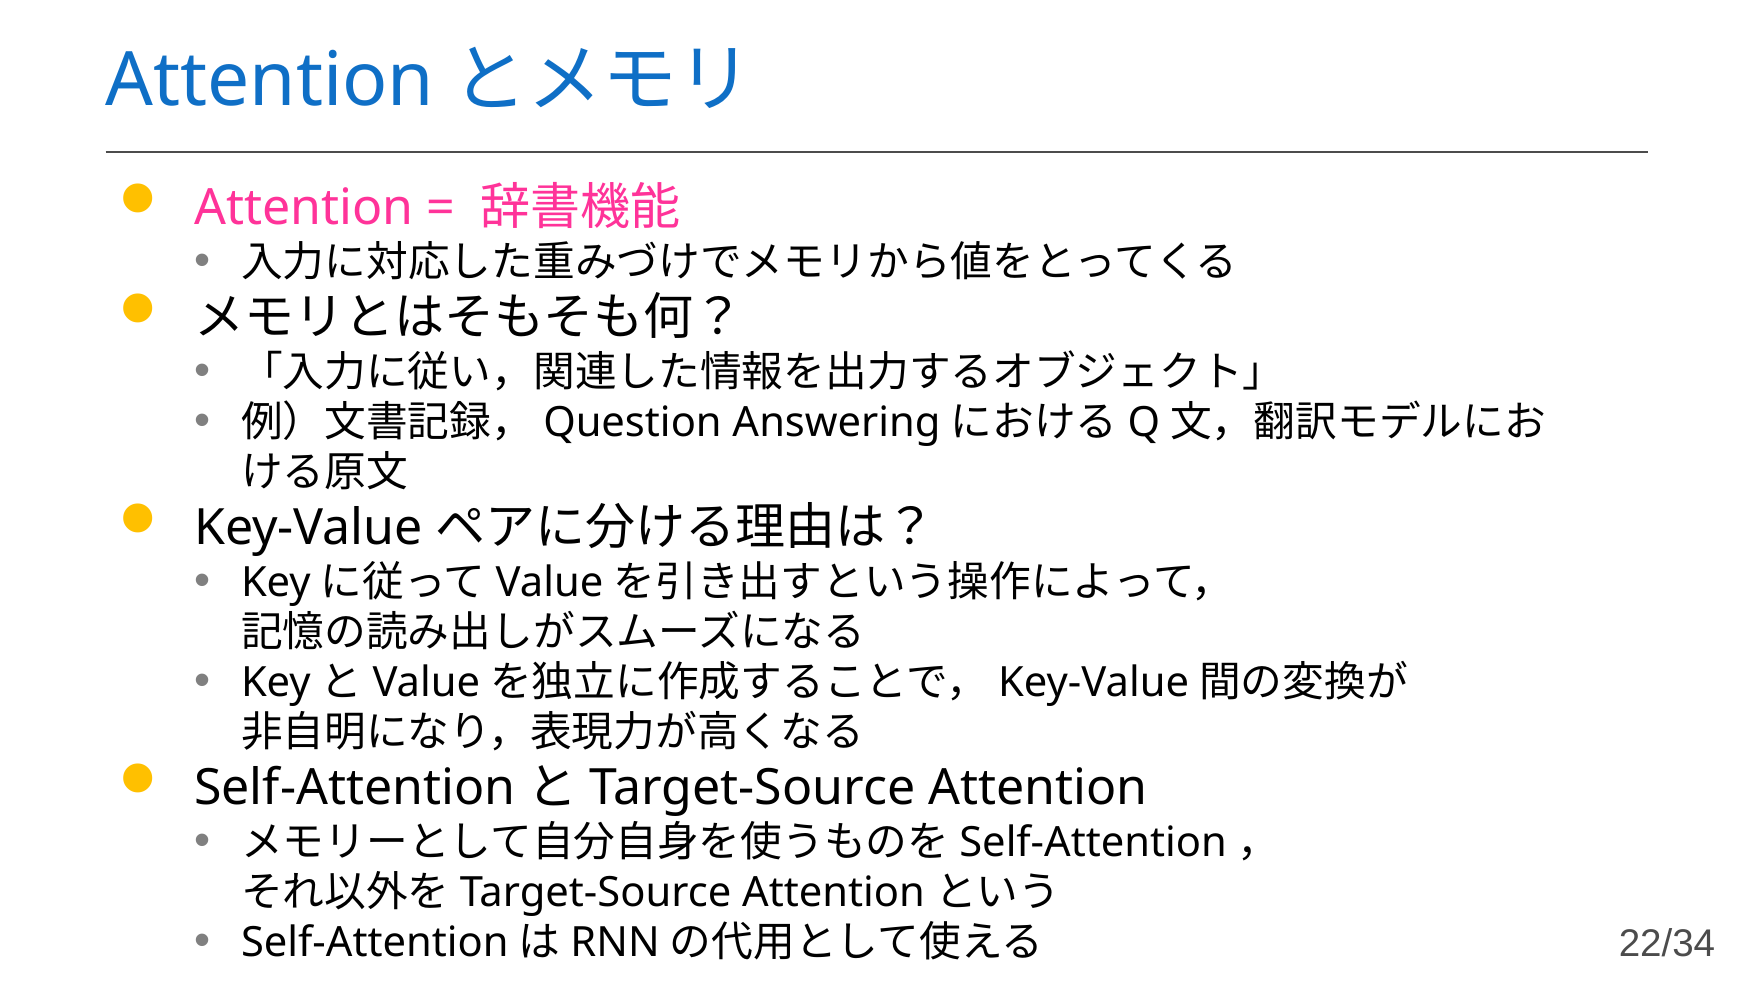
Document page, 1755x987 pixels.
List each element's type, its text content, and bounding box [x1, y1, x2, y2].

slide_number 22/34 [1614, 917, 1740, 965]
title Attentionとメモリ [105, 30, 1653, 122]
list Attention = 辞書機能 入力に対応した重みづけでメモリから値をとってくる メモリとはそもそも何？ 「入力に従い，関連した情報を出力するオブジェクト」 例）文書記録，Question AnsweringにおけるQ文，翻訳モデルにおける原文 Key-Valueペアに分ける理由は？ Keyに従ってValueを引き出すという操作によって， 記憶の読み出しがスムーズになる KeyとValueを独立に作成することで，Key-Value間の変換が 非自明になり，表現力が高くなる Self-AttentionとTarget-Source Attention メモリーとして自分自身を使うものをSelf-Attention， それ以外をTarget-Source Attentionという Self-AttentionはRNNの代用として使える [119, 174, 1578, 922]
